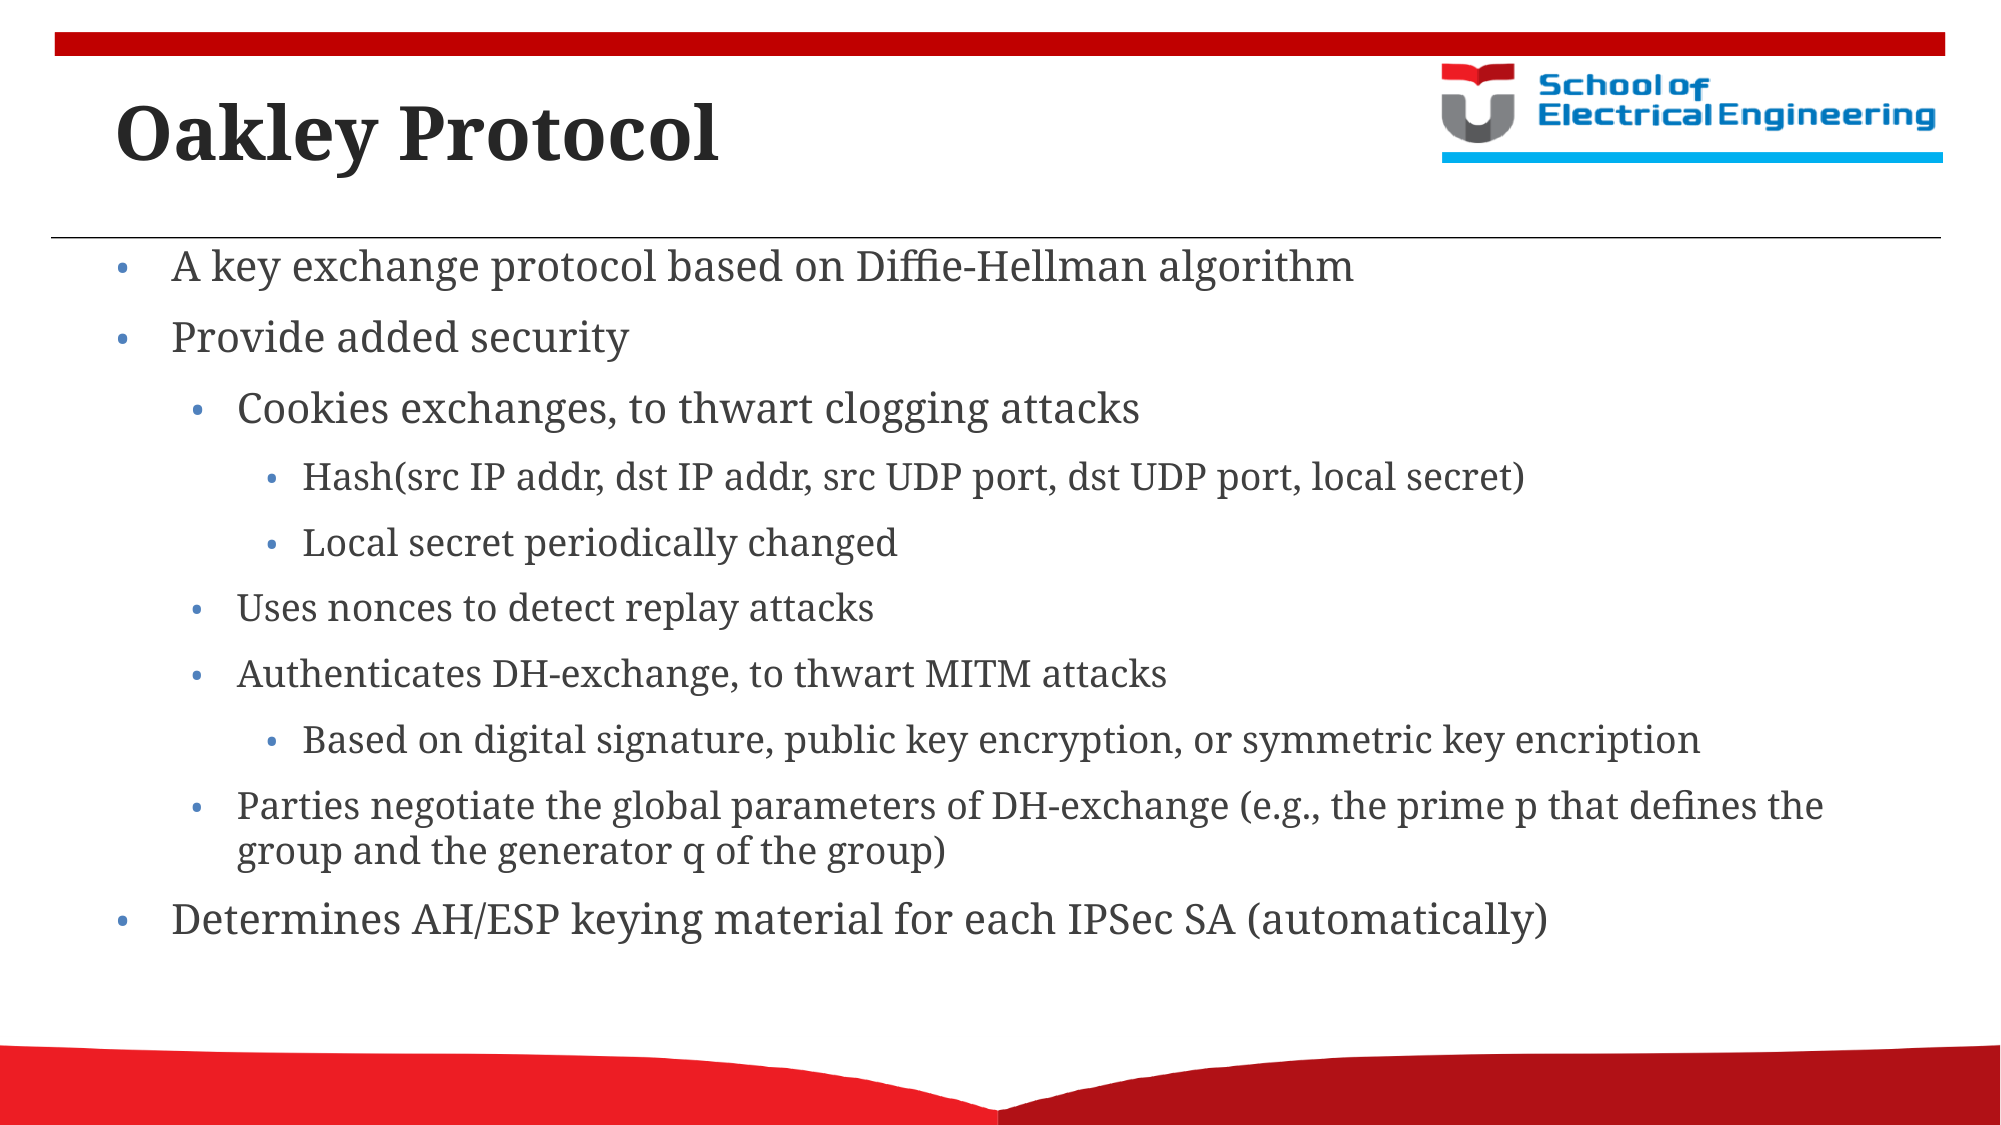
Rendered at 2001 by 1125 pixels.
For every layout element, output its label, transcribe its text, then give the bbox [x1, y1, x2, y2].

picture [0, 1036, 2001, 1125]
list A key exchange protocol based on Diffie-Hellman algorithm Provide added security Cookies exchanges, to thwart clogging attacks Hash(src IP addr, dst IP addr, src UDP port, dst UDP port, local secret) Local secret periodically changed Uses nonces to detect replay attacks Authenticates DH-exchange, to thwart MITM attacks Based on digital signature, public key encryption, or symmetric key encription Parties negotiate the global parameters of DH-exchange (e.g., the prime p that defines the group and the generator q of the group) Determines AH/ESP keying material for each IPSec SA (automatically) [99, 232, 1921, 1035]
picture [1431, 63, 1943, 163]
title Oakley Protocol [99, 78, 1432, 232]
